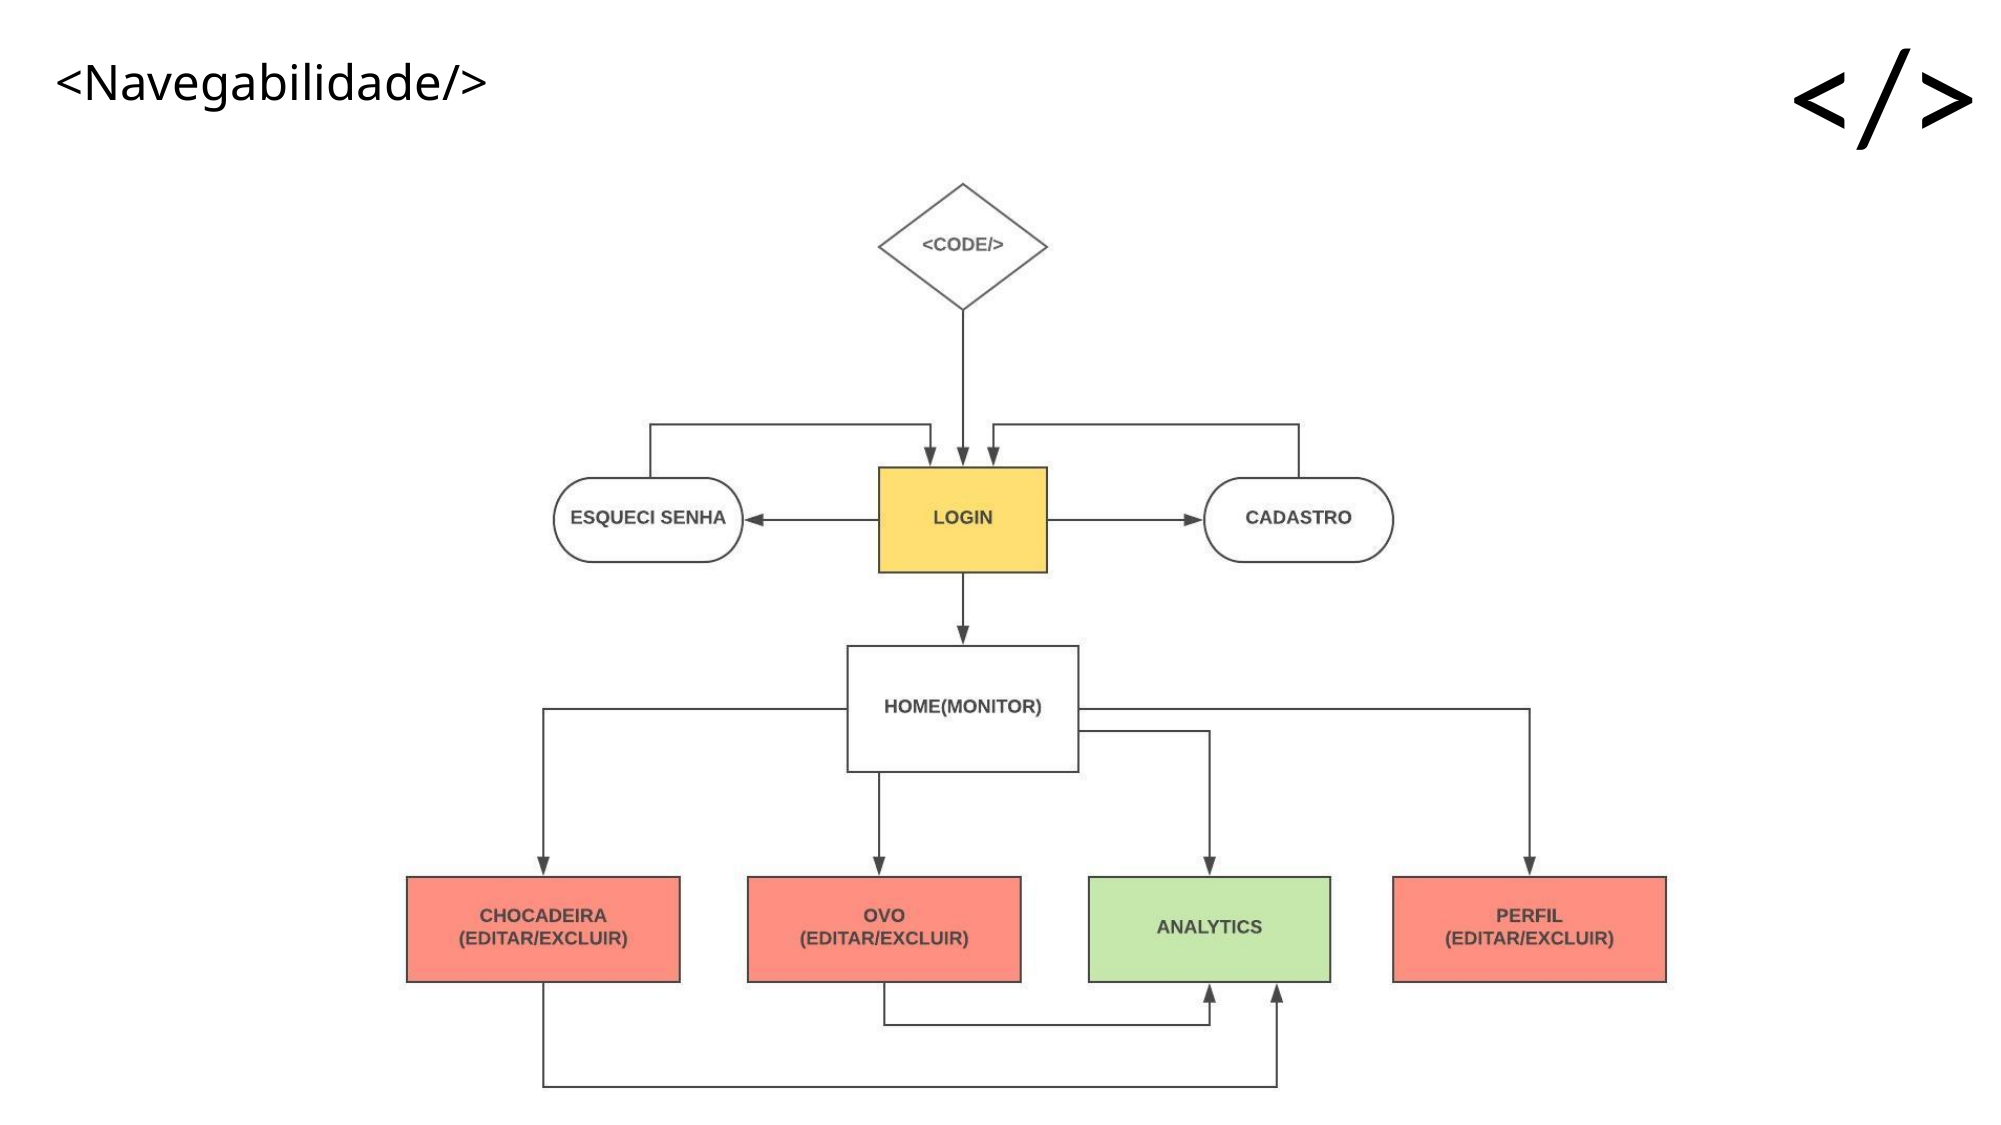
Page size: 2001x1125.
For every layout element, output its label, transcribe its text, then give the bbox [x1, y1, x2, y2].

picture [365, 142, 1708, 1125]
text_box <Navegabilidade/> [40, 26, 507, 143]
text_box </> [1774, 0, 2000, 180]
